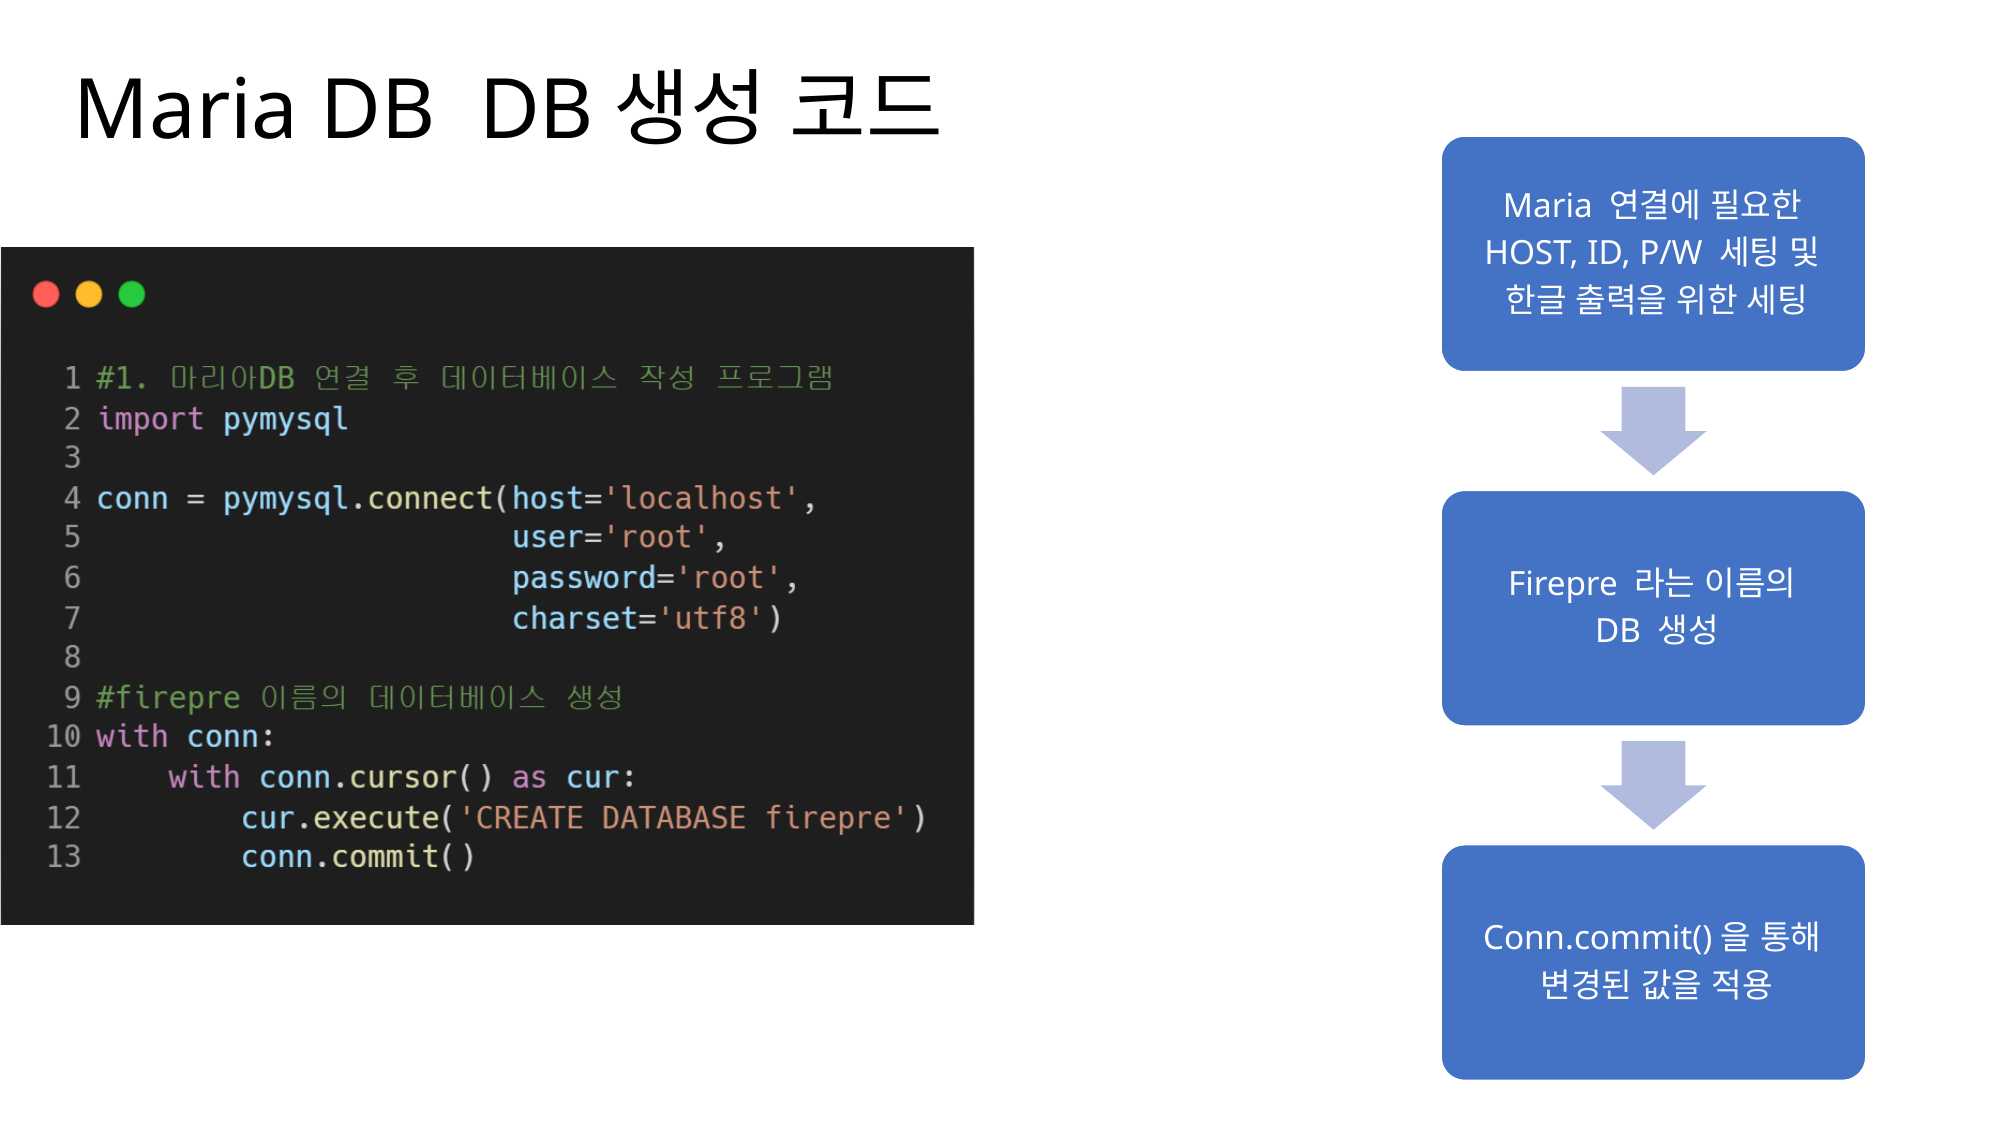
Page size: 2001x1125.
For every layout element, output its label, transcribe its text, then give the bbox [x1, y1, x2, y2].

picture [0, 247, 975, 925]
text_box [1358, 135, 1949, 1081]
title Maria DB DB생성 코드 [59, 59, 1013, 189]
